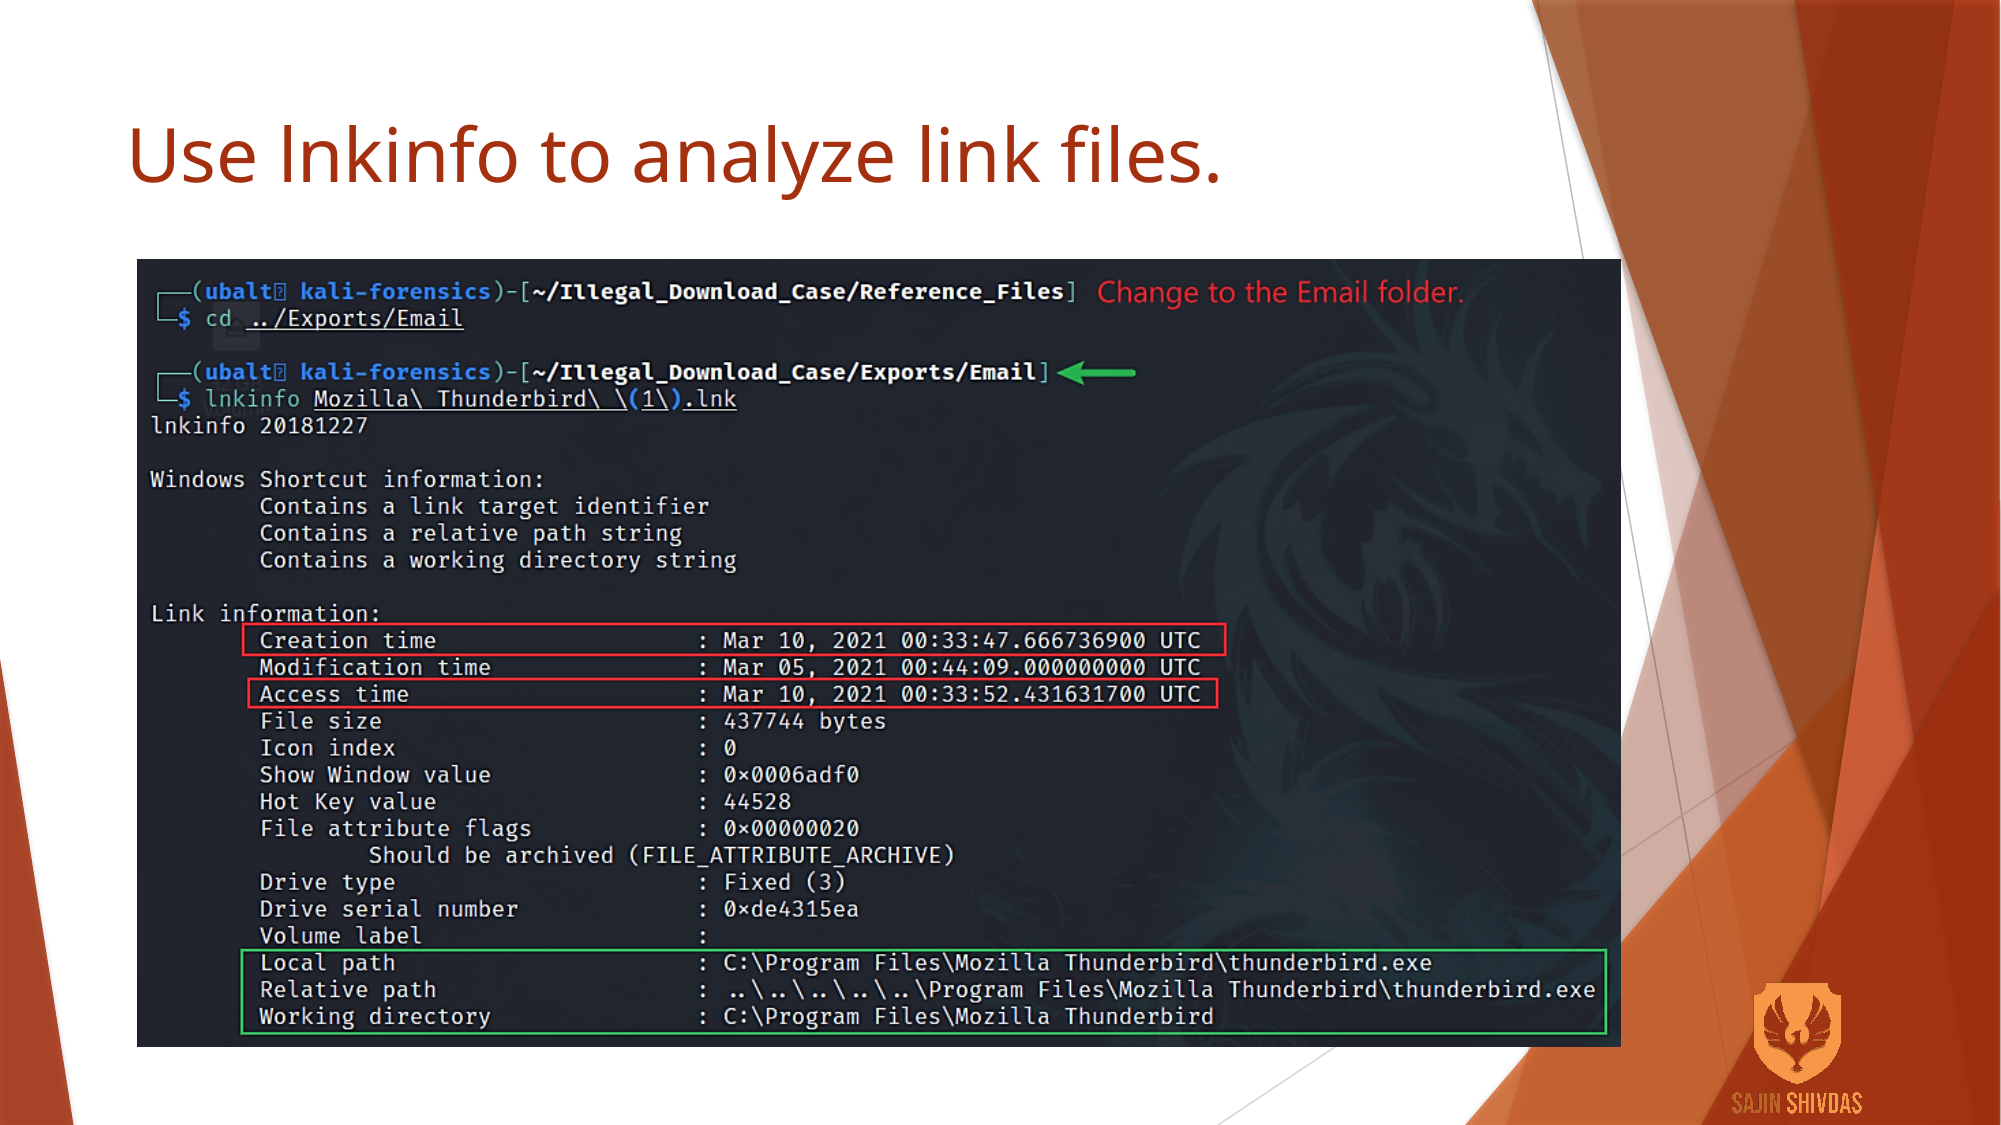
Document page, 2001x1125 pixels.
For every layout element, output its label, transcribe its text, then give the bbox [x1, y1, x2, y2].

picture [1723, 974, 1874, 1125]
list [136, 258, 1622, 1048]
title Use lnkinfo to analyze link files. [111, 99, 1522, 317]
